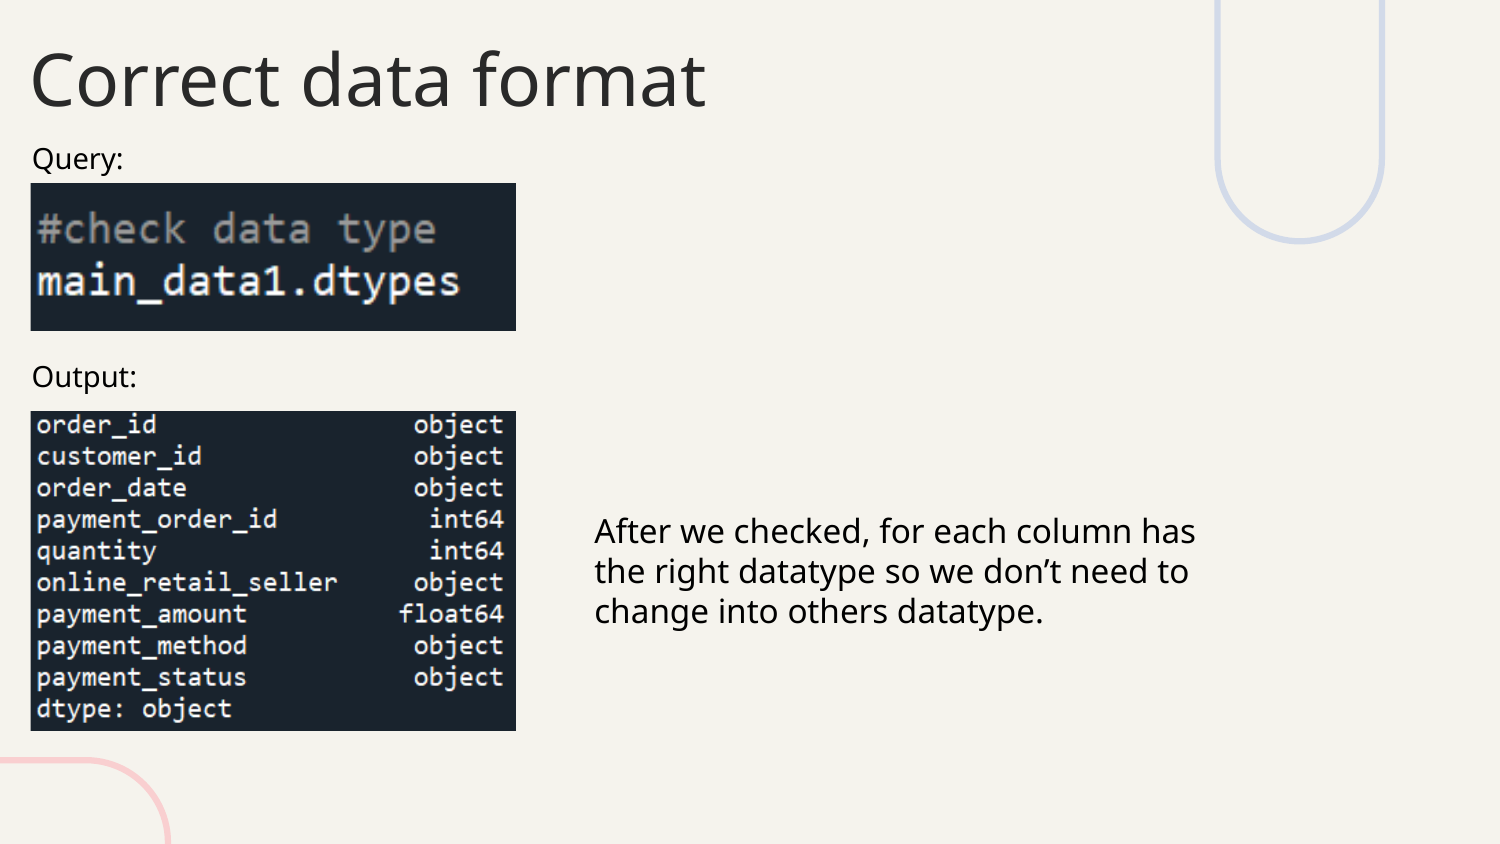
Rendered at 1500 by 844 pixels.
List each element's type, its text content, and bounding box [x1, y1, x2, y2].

text_box Output: [16, 350, 153, 401]
picture [30, 182, 517, 331]
text_box Query: [17, 132, 139, 183]
picture [30, 410, 517, 731]
text_box After we checked, for each column has the right datatype so we don’t need to change into others datatype. [579, 502, 1254, 637]
title Correct data format [14, 18, 1279, 112]
